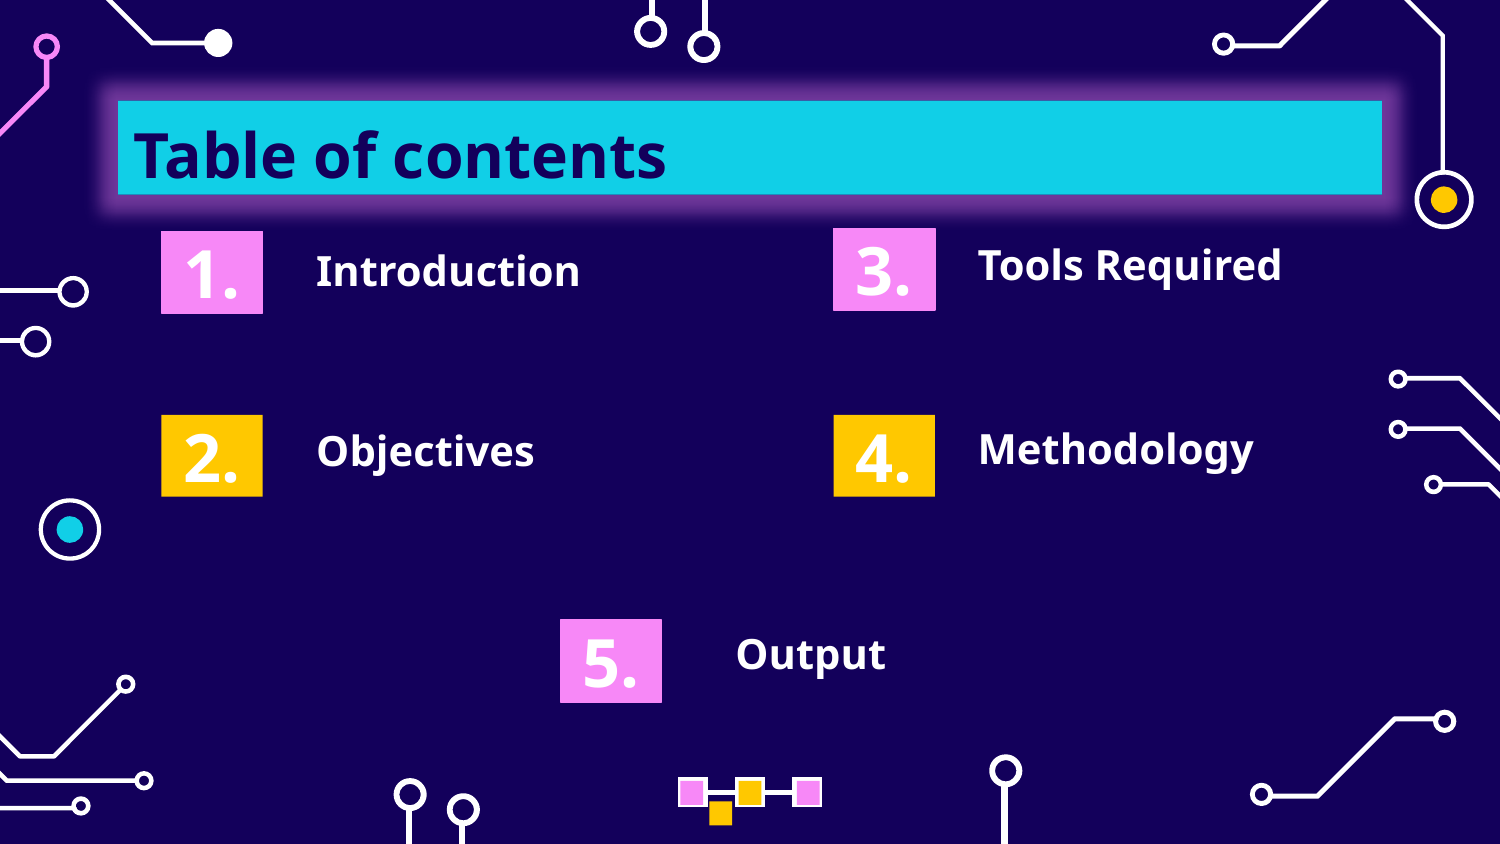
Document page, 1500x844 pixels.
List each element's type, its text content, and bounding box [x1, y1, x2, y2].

title Introduction [301, 245, 721, 310]
title 2. [161, 414, 263, 497]
title Output [720, 629, 1140, 694]
text_box [796, 780, 820, 805]
text_box [709, 801, 733, 826]
title Table of contents [118, 100, 1382, 195]
title 5. [560, 619, 662, 703]
title 4. [833, 414, 935, 497]
title Methodology [962, 423, 1382, 488]
title Objectives [301, 425, 721, 490]
text_box [738, 780, 762, 805]
title Tools Required [962, 240, 1382, 305]
title 3. [833, 228, 936, 311]
title 1. [161, 231, 263, 314]
text_box [680, 780, 704, 805]
